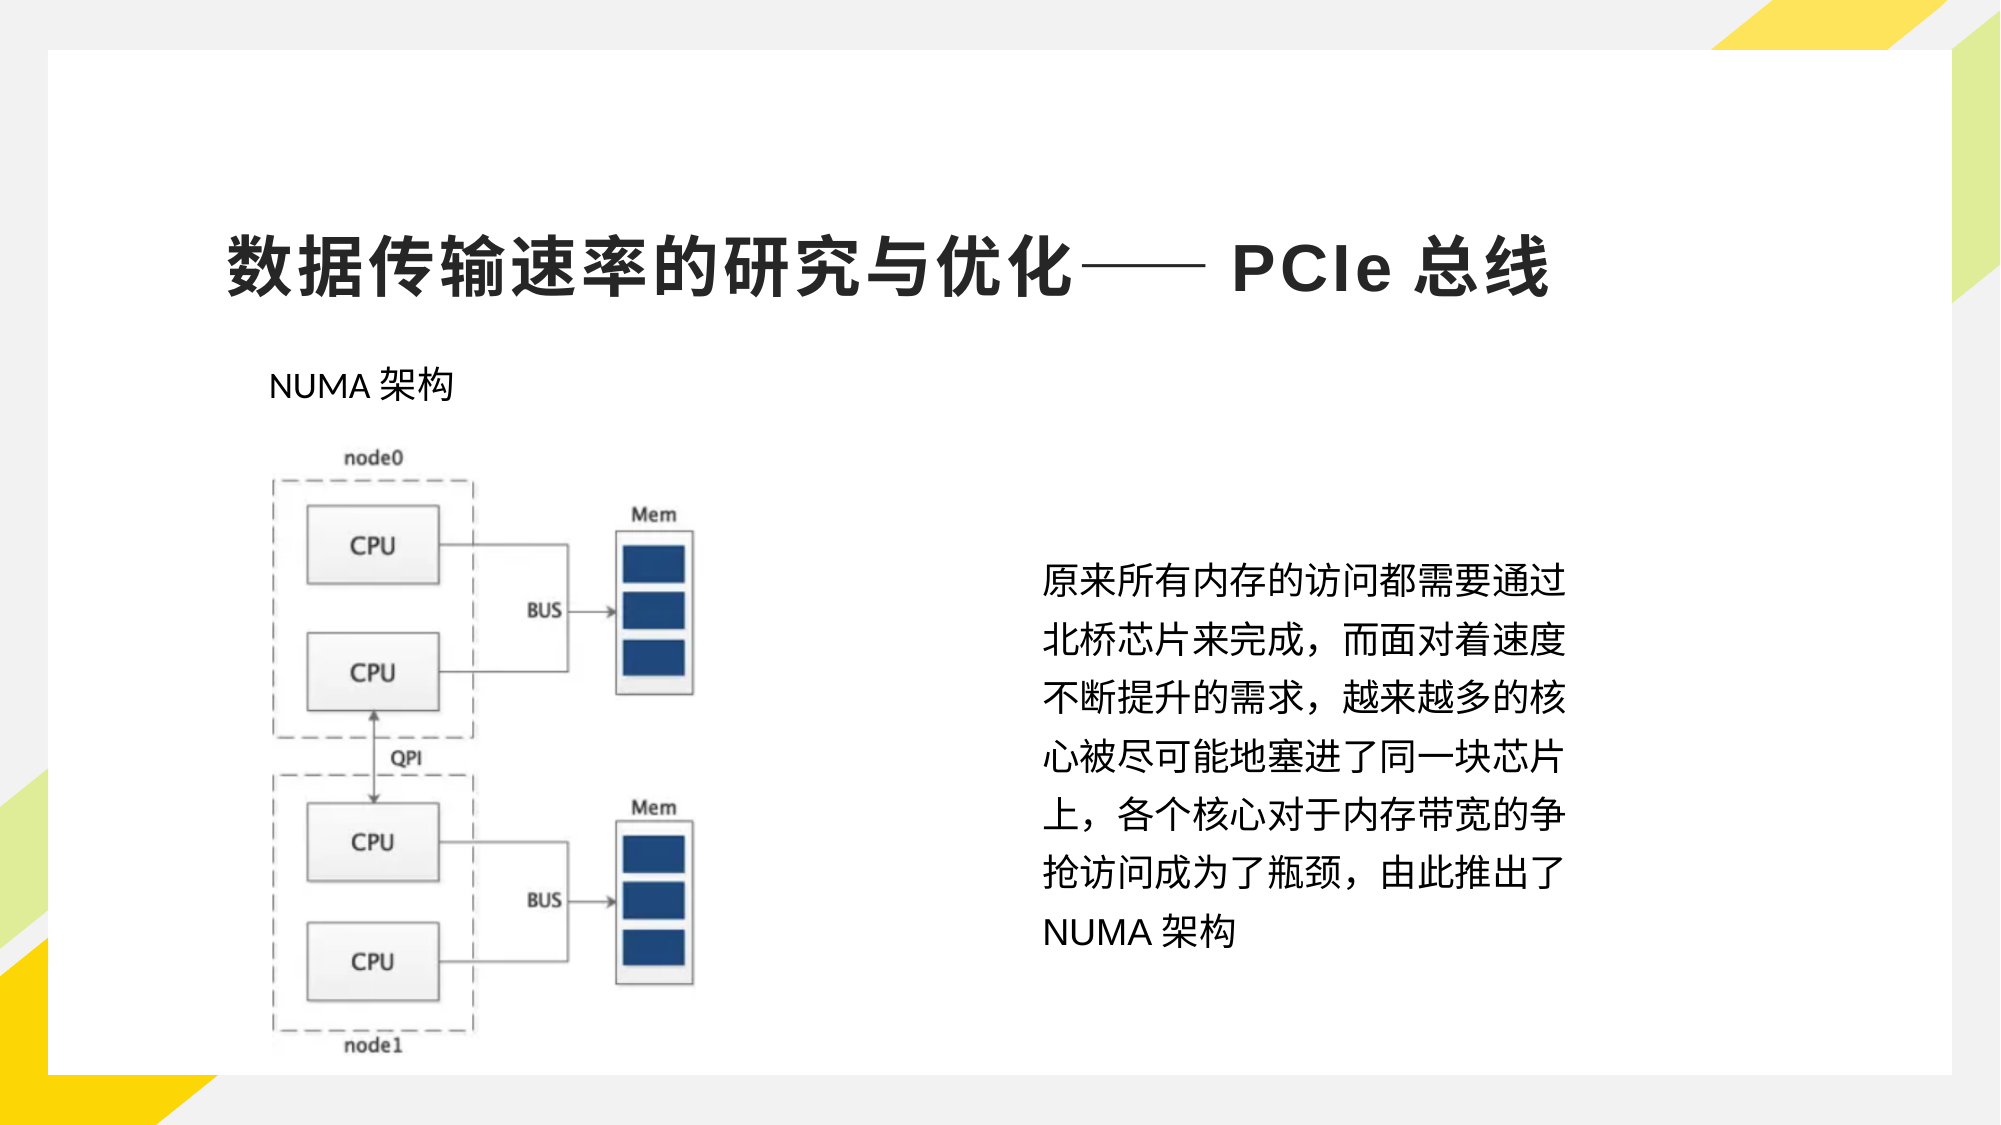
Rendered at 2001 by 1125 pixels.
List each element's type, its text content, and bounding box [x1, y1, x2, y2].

text_box NUMA架构 [210, 345, 1790, 414]
title 数据传输速率的研究与优化——PCIe总线 [210, 204, 1790, 324]
picture [272, 436, 696, 1065]
text_box 原来所有内存的访问都需要通过北桥芯片来完成，而面对着速度不断提升的需求，越来越多的核心被尽可能地塞进了同一块芯片上，各个核心对于内存带宽的争抢访问成为了瓶颈，由此推出了NUMA架构 [1027, 536, 1619, 961]
